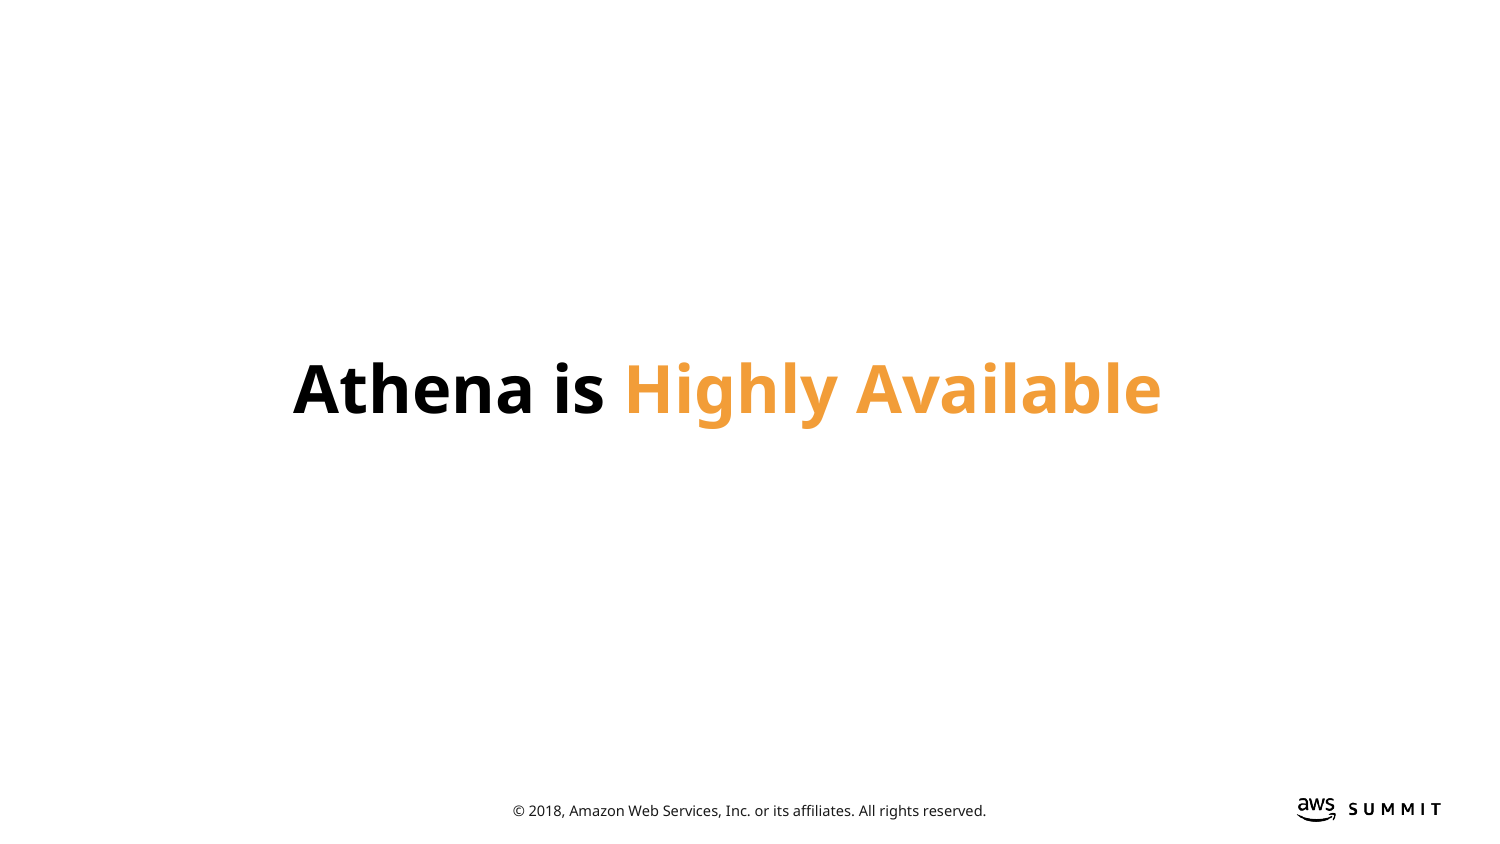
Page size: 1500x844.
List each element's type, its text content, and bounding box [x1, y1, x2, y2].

picture [1267, 779, 1476, 840]
title Athena is Highly Available [55, 18, 1402, 756]
text_box © 2018, Amazon Web Services, Inc. or its affiliates. All rights reserved. [501, 802, 999, 820]
